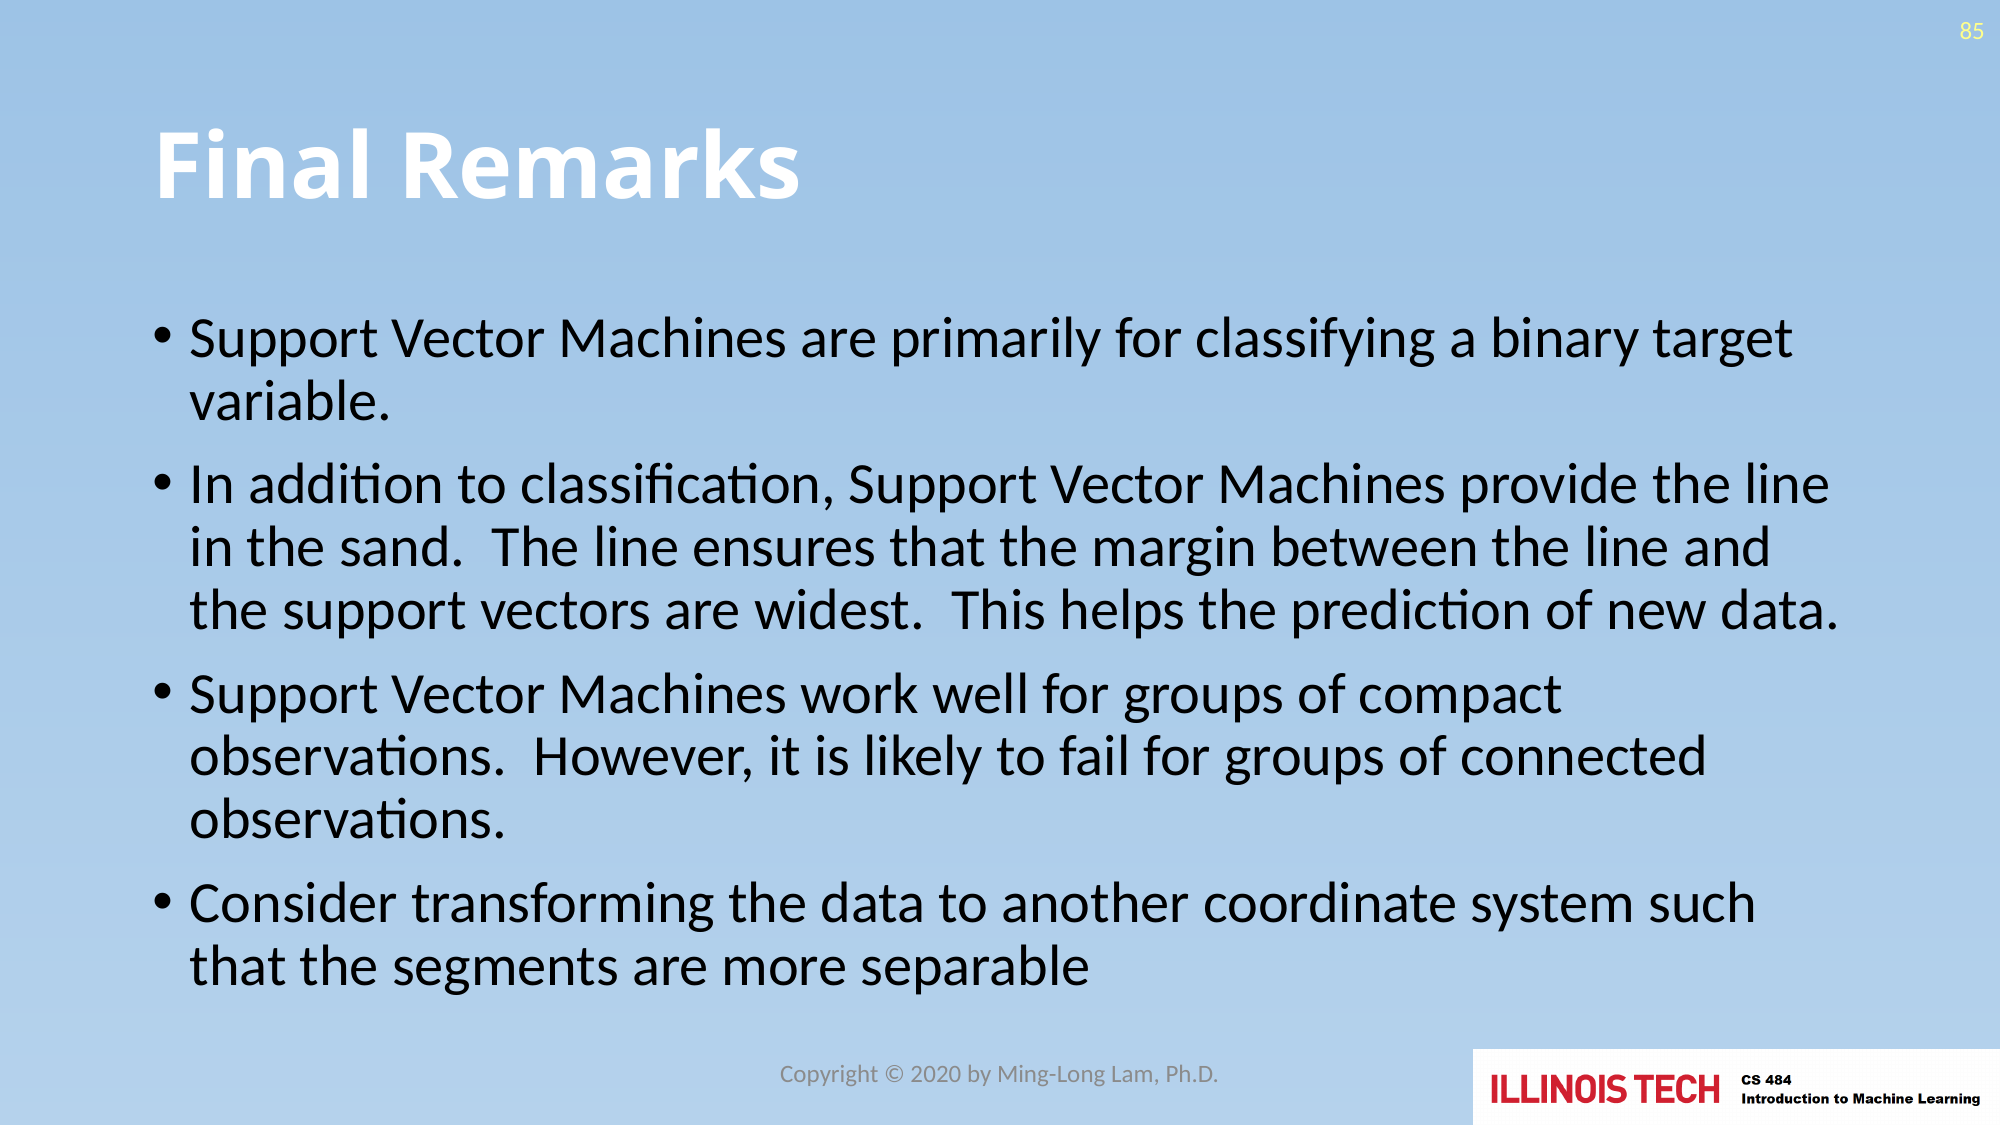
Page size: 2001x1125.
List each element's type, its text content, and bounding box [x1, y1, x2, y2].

slide_number 85 [1550, 0, 2000, 60]
title Final Remarks [137, 59, 1863, 278]
list Support Vector Machines are primarily for classifying a binary target variable. In addition to classification, Support Vector Machines provide the line in the sand. The line ensures that the margin between the line and the support vectors are widest. This helps the prediction of new data. Support Vector Machines work well for groups of compact observations. However, it is likely to fail for groups of connected observations. Consider transforming the data to another coordinate system such that the segments are more separable [137, 299, 1863, 1014]
footer Copyright © 2020 by Ming-Long Lam, Ph.D. [662, 1042, 1338, 1103]
picture [1473, 1049, 2000, 1125]
